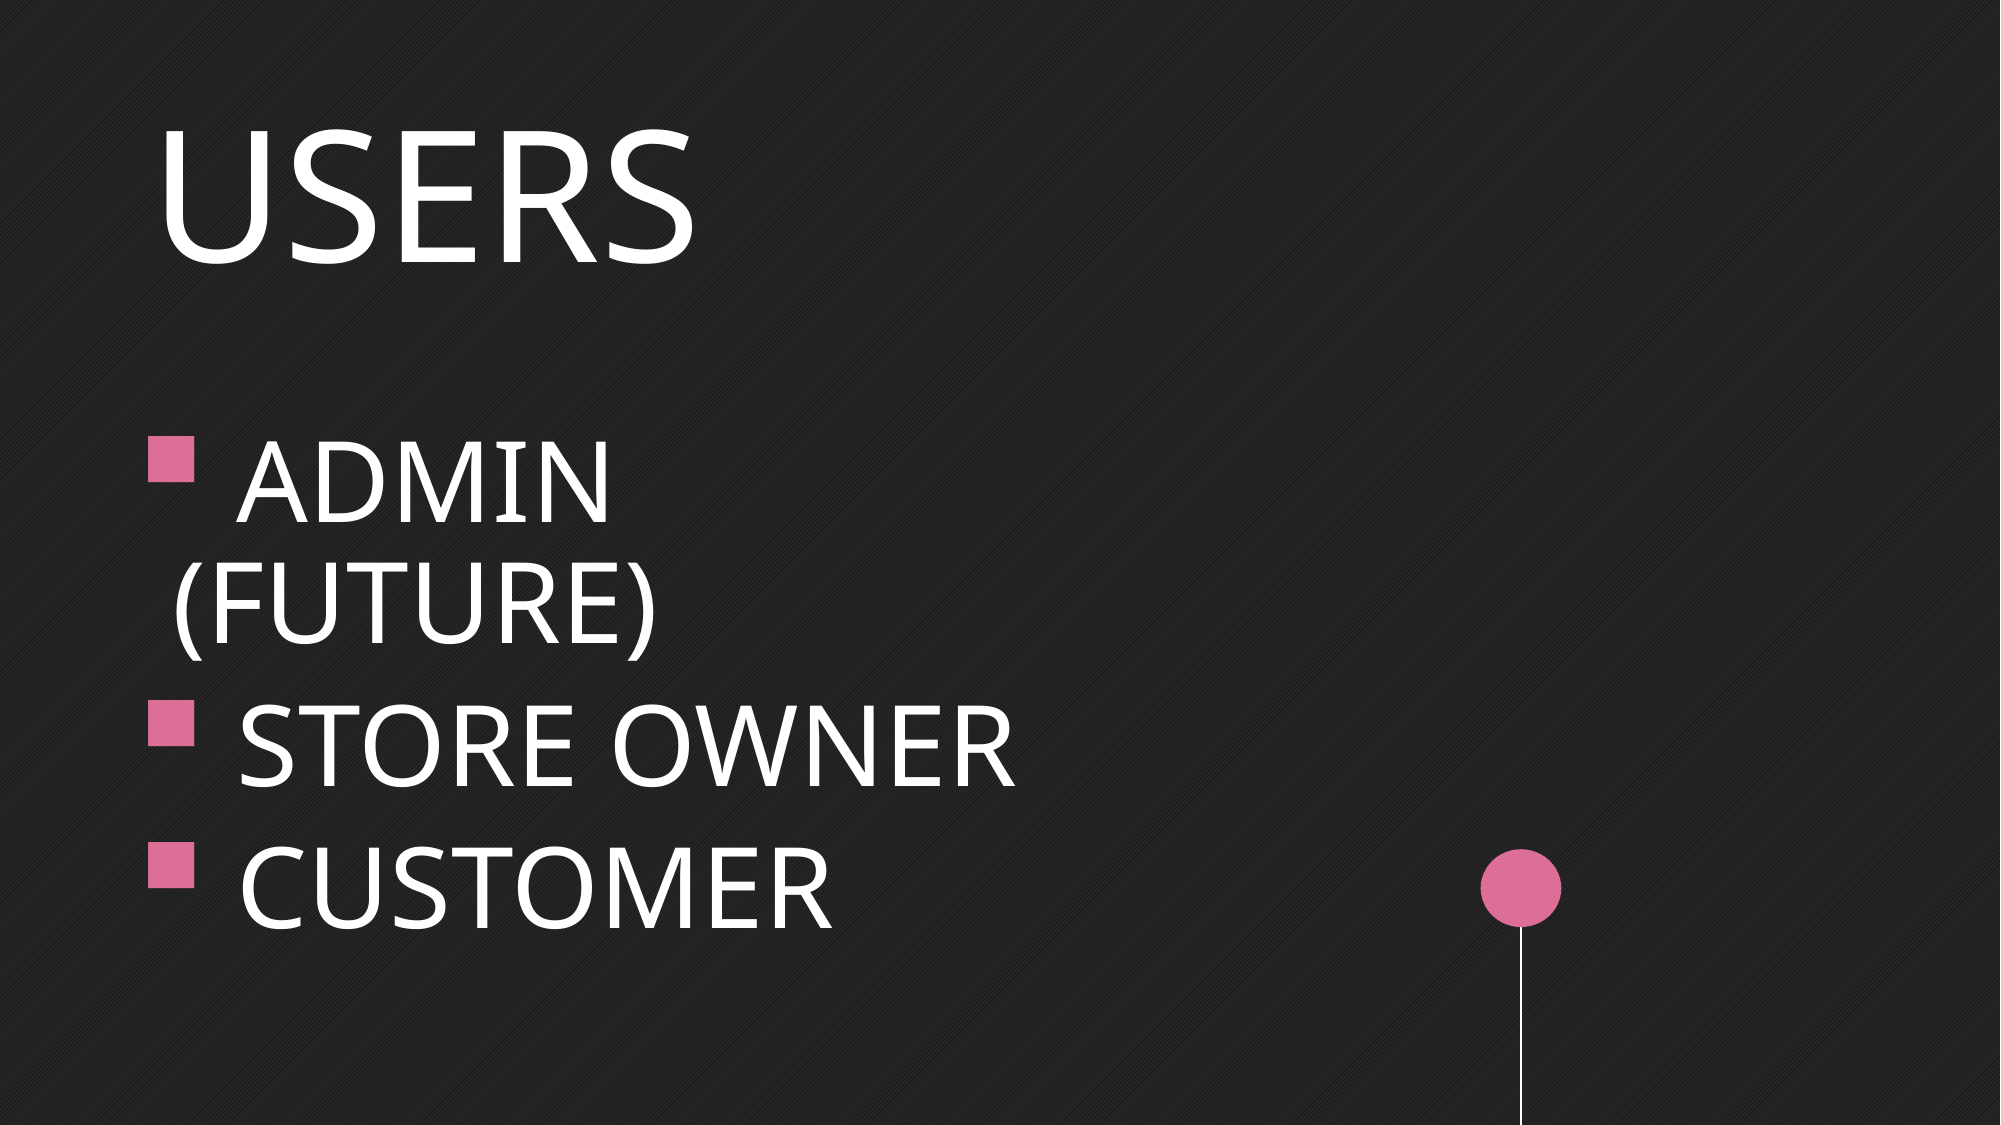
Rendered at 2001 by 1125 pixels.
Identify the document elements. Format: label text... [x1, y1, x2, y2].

list ADMIN (FUTURE) STORE OWNER CUSTOMER [135, 425, 1100, 998]
text_box [1479, 848, 1563, 929]
title USERS [135, 94, 810, 313]
